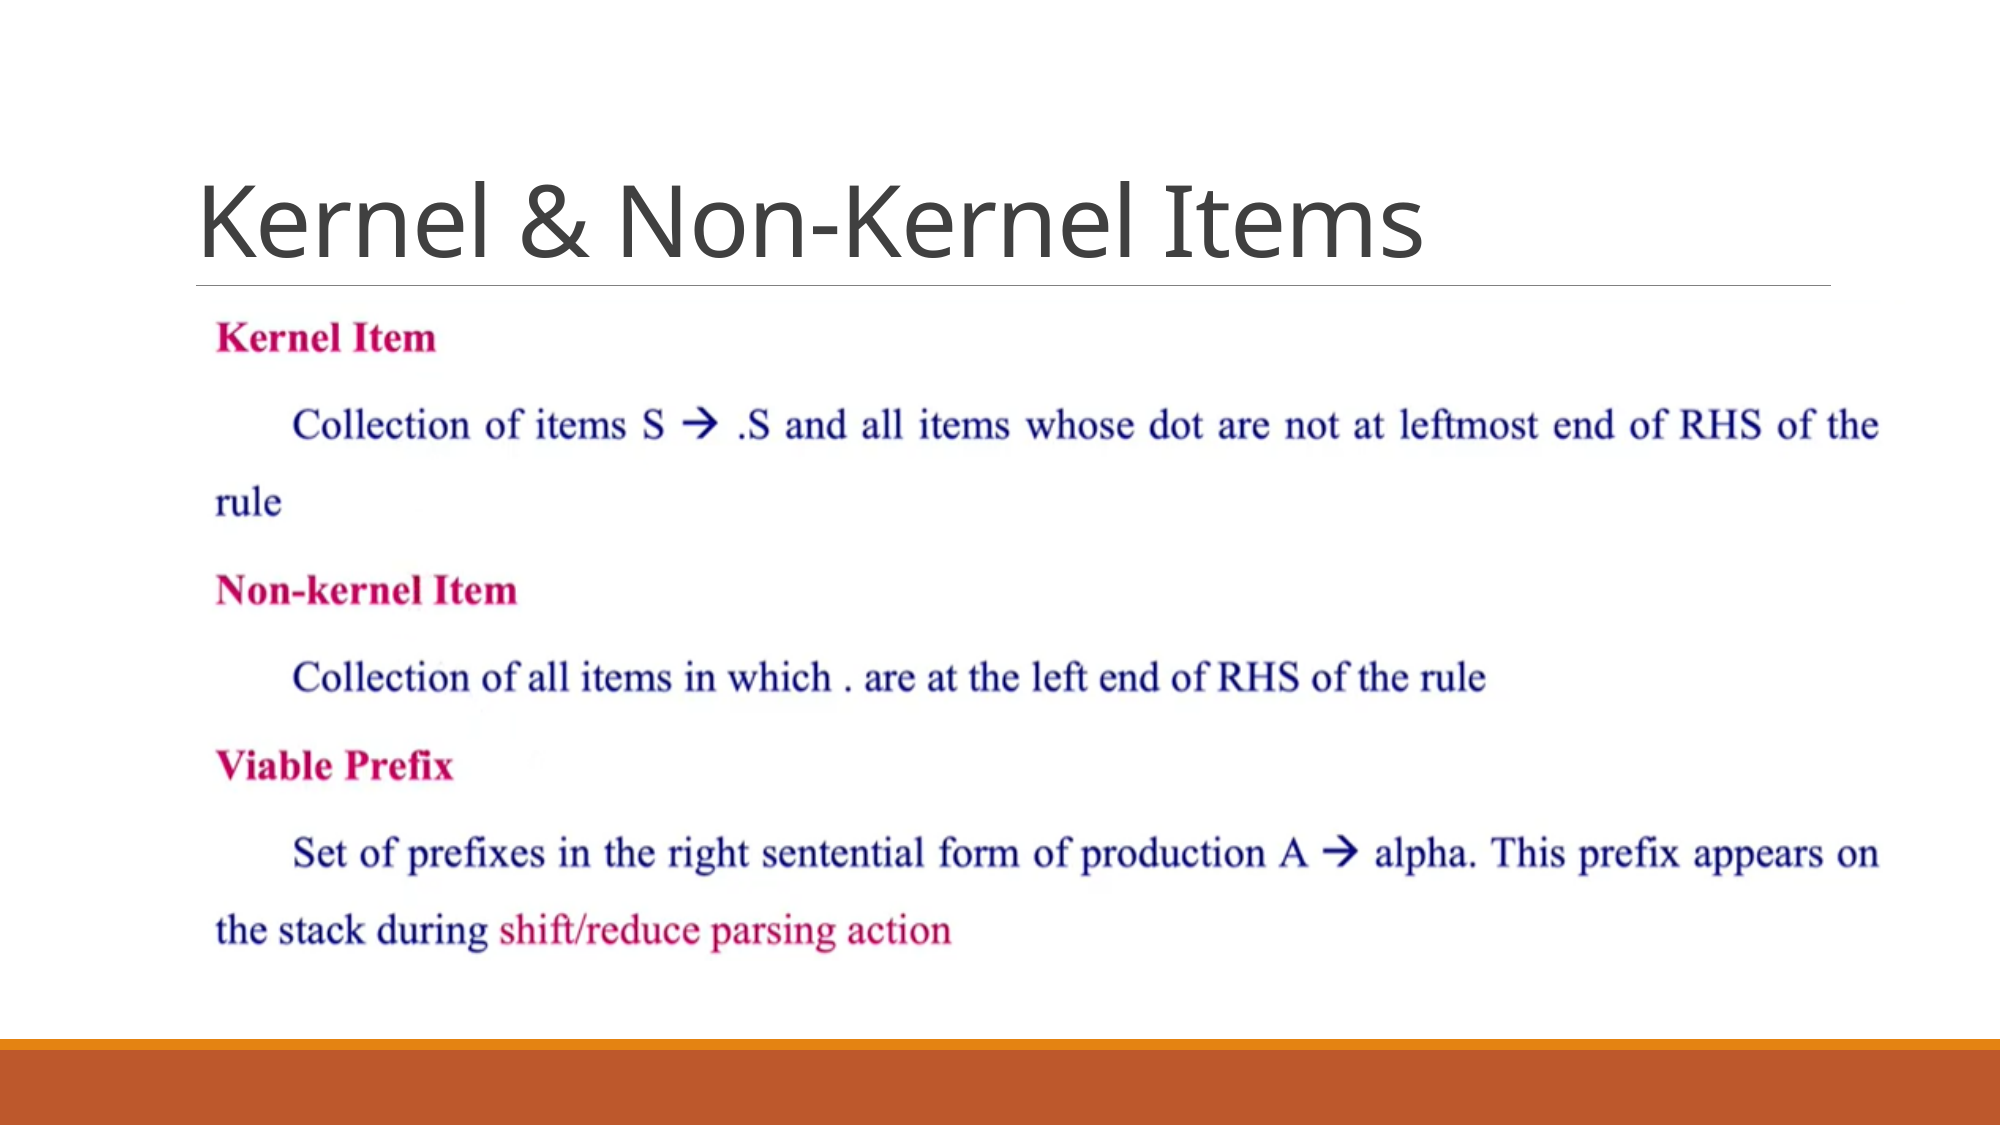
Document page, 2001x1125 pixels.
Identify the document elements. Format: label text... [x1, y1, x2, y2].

title Kernel & Non-Kernel Items [180, 47, 1830, 285]
picture [169, 300, 1917, 962]
